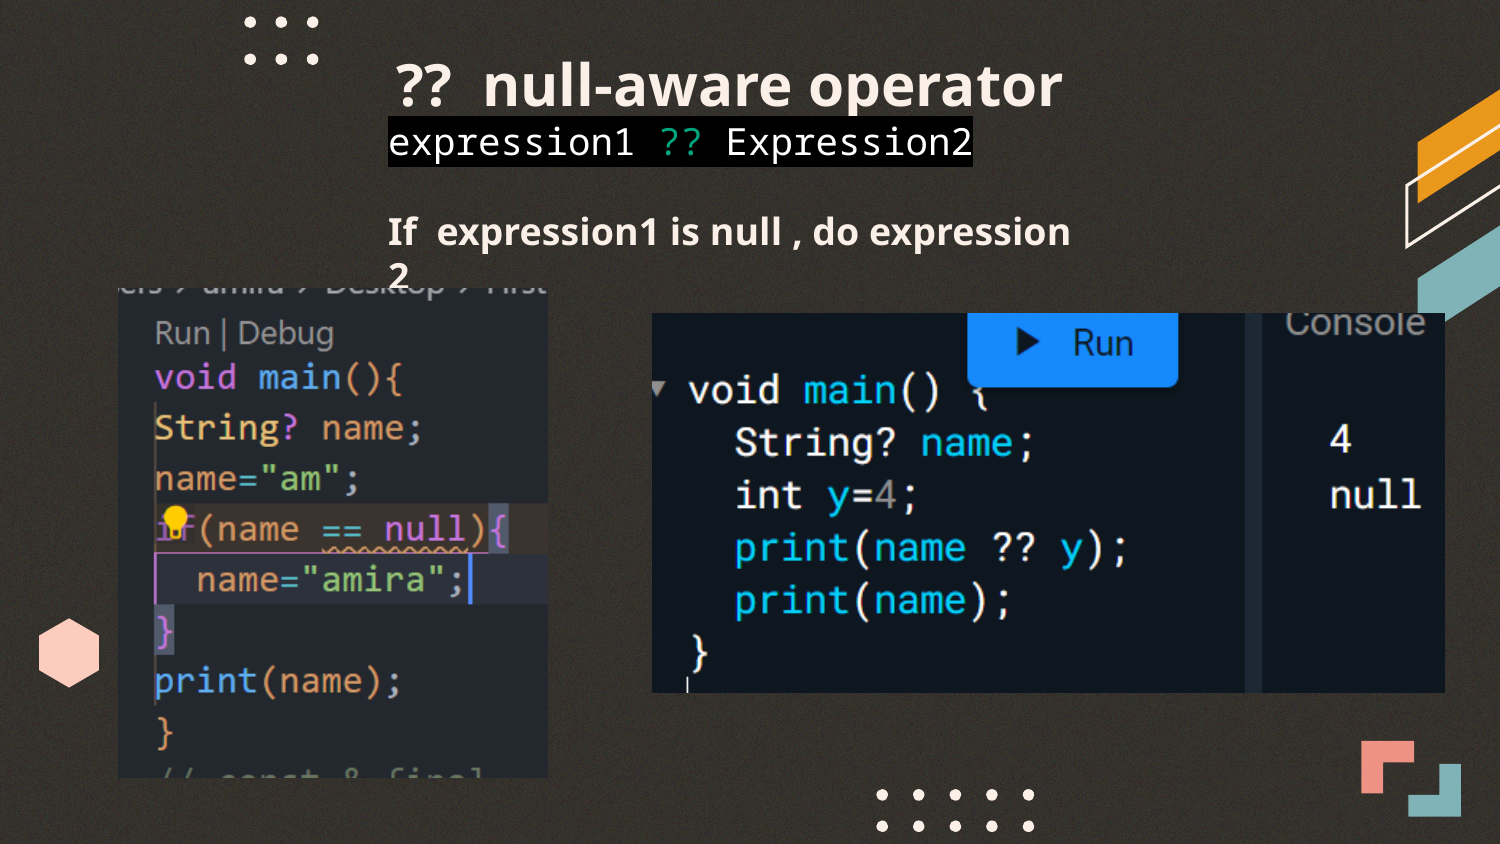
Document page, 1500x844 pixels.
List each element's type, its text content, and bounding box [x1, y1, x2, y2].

picture [0, 0, 1500, 844]
picture [1409, 151, 1500, 242]
text_box ?? null-aware operator expression1 ?? Expression2 If expression1 is null , do expression 2 [373, 40, 1095, 306]
